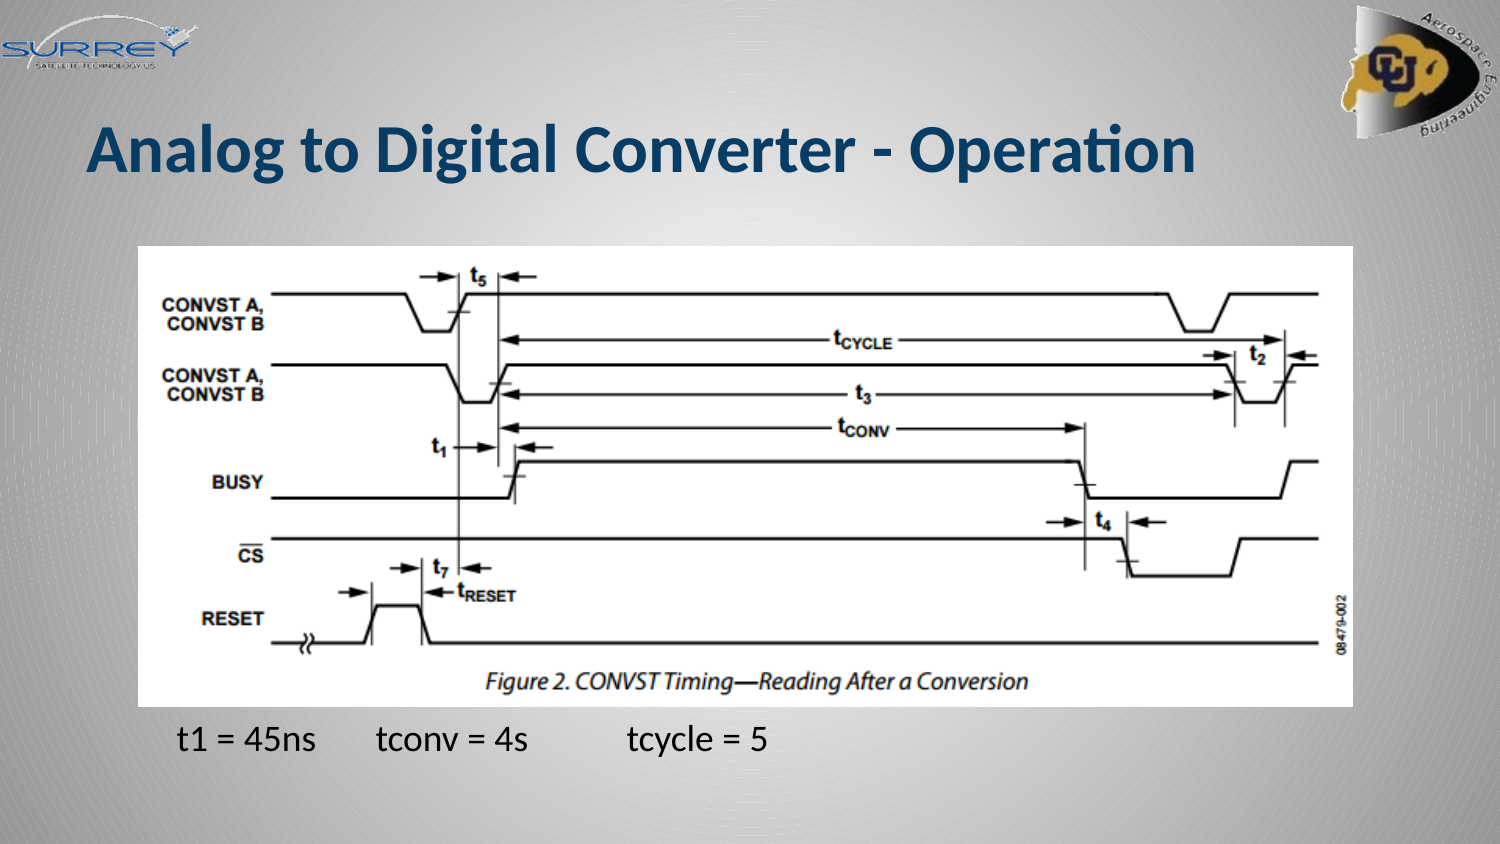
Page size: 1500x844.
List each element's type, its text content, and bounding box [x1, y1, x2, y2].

title Analog to Digital Converter - Operation [70, 75, 1421, 216]
picture [0, 0, 201, 120]
picture [1341, 0, 1500, 151]
picture [138, 246, 1354, 707]
